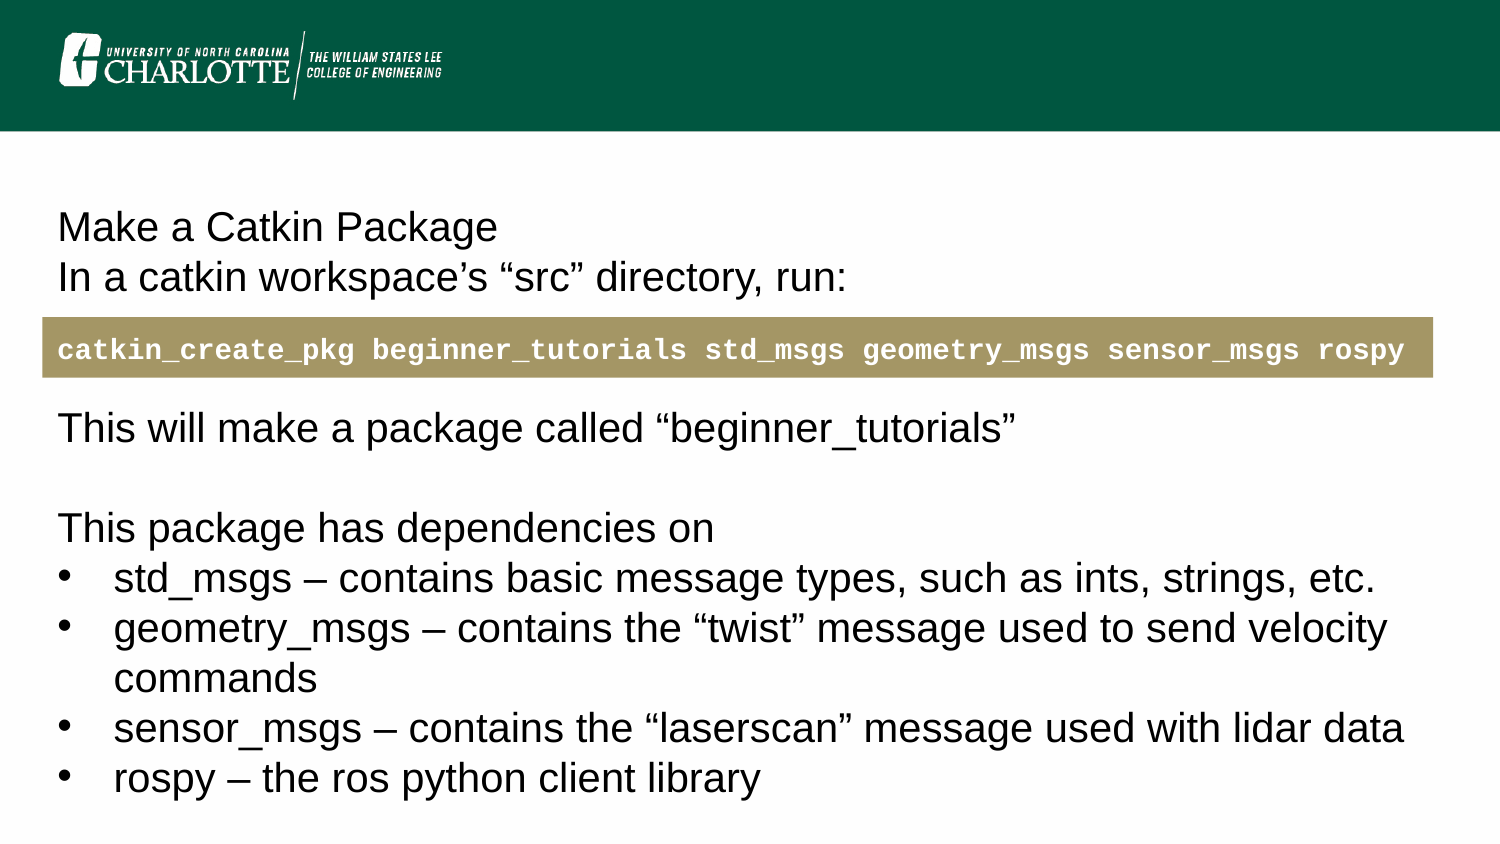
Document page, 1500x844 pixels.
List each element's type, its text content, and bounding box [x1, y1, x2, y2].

picture [0, 0, 1500, 844]
text_box Make a Catkin Package In a catkin workspace’s “src” directory, run: This will make a package called “beginner_tutorials” This package has dependencies on std_msgs – contains basic message types, such as ints, strings, etc. geometry_msgs – contains the “twist” message used to send velocity commands sensor_msgs – contains the “laserscan” message used with lidar data rospy – the ros python client library [42, 185, 1487, 816]
text_box catkin_create_pkg beginner_tutorials std_msgs geometry_msgs sensor_msgs rospy [42, 317, 1434, 378]
